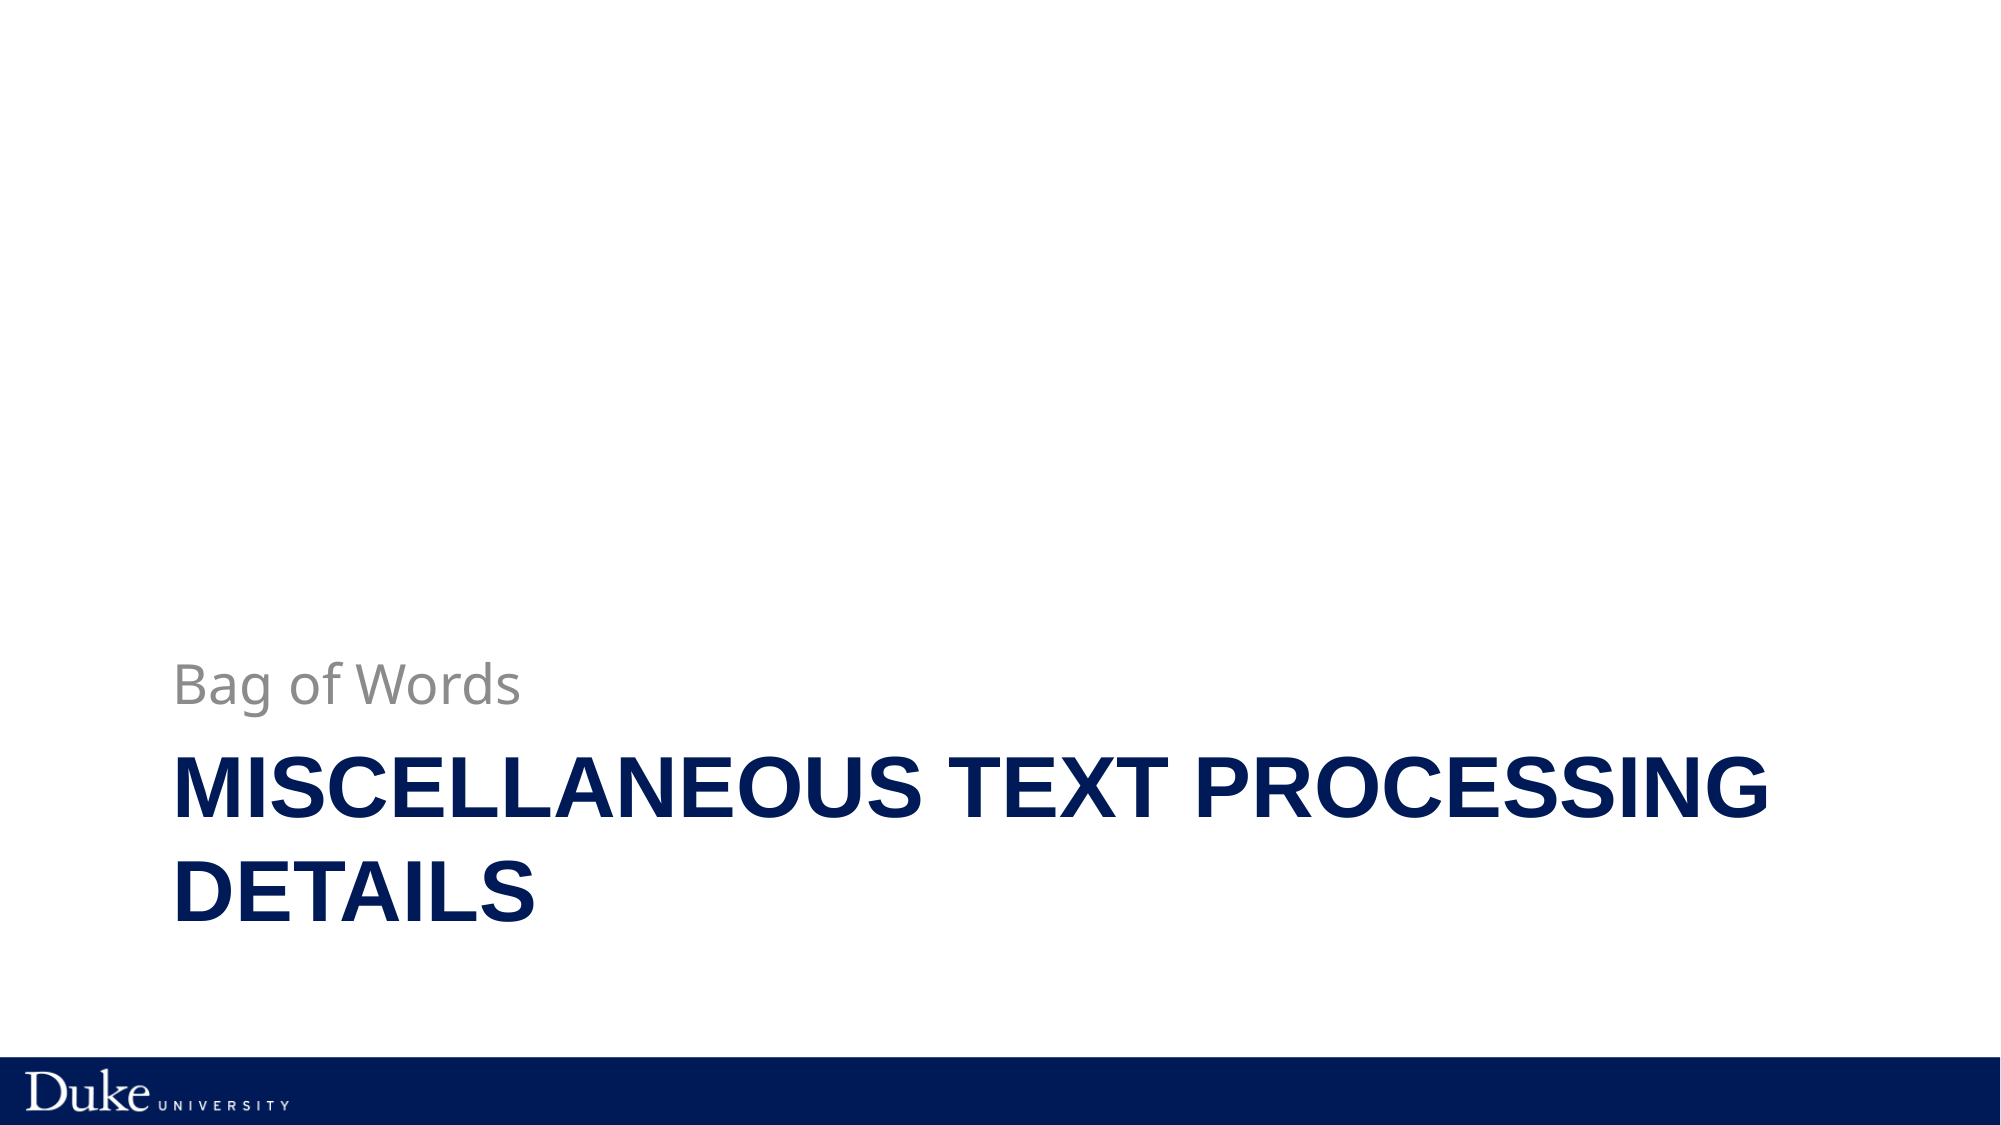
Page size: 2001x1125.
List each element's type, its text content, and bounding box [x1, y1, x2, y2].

title Miscellaneous Text Processing Details [157, 723, 1858, 947]
picture [0, 0, 2001, 1125]
list Bag of Words [157, 476, 1858, 723]
